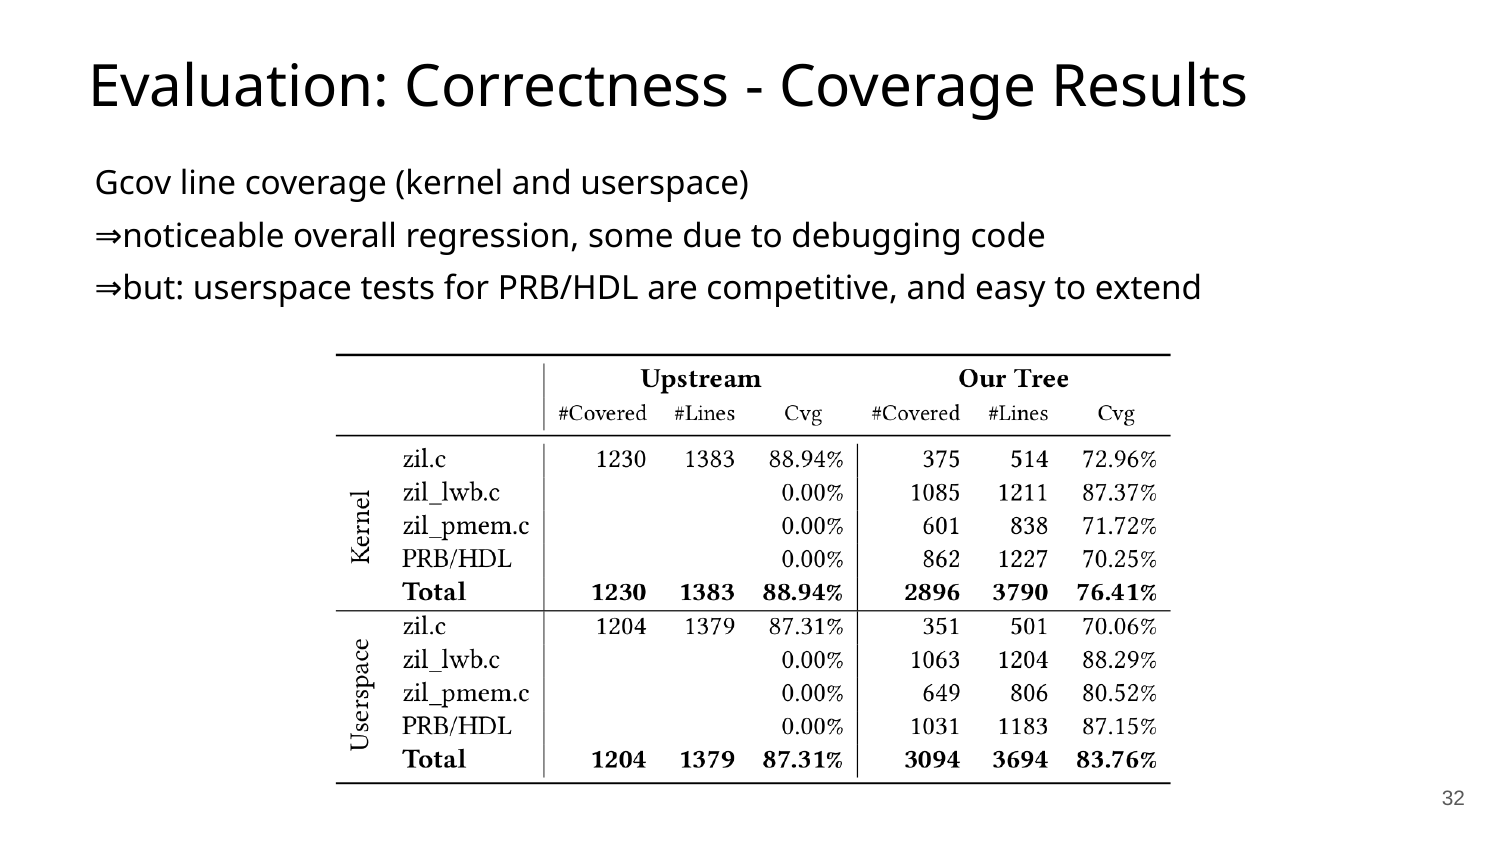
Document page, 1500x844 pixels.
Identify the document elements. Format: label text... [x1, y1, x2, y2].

text_box Gcov line coverage (kernel and userspace) ⇒noticeable overall regression, some due to debugging code ⇒but: userspace tests for PRB/HDL are competitive, and easy to extend [79, 146, 1433, 312]
title Evaluation: Correctness - Coverage Results [73, 33, 1405, 165]
picture [320, 338, 1180, 797]
slide_number ‹#› [1389, 764, 1480, 830]
